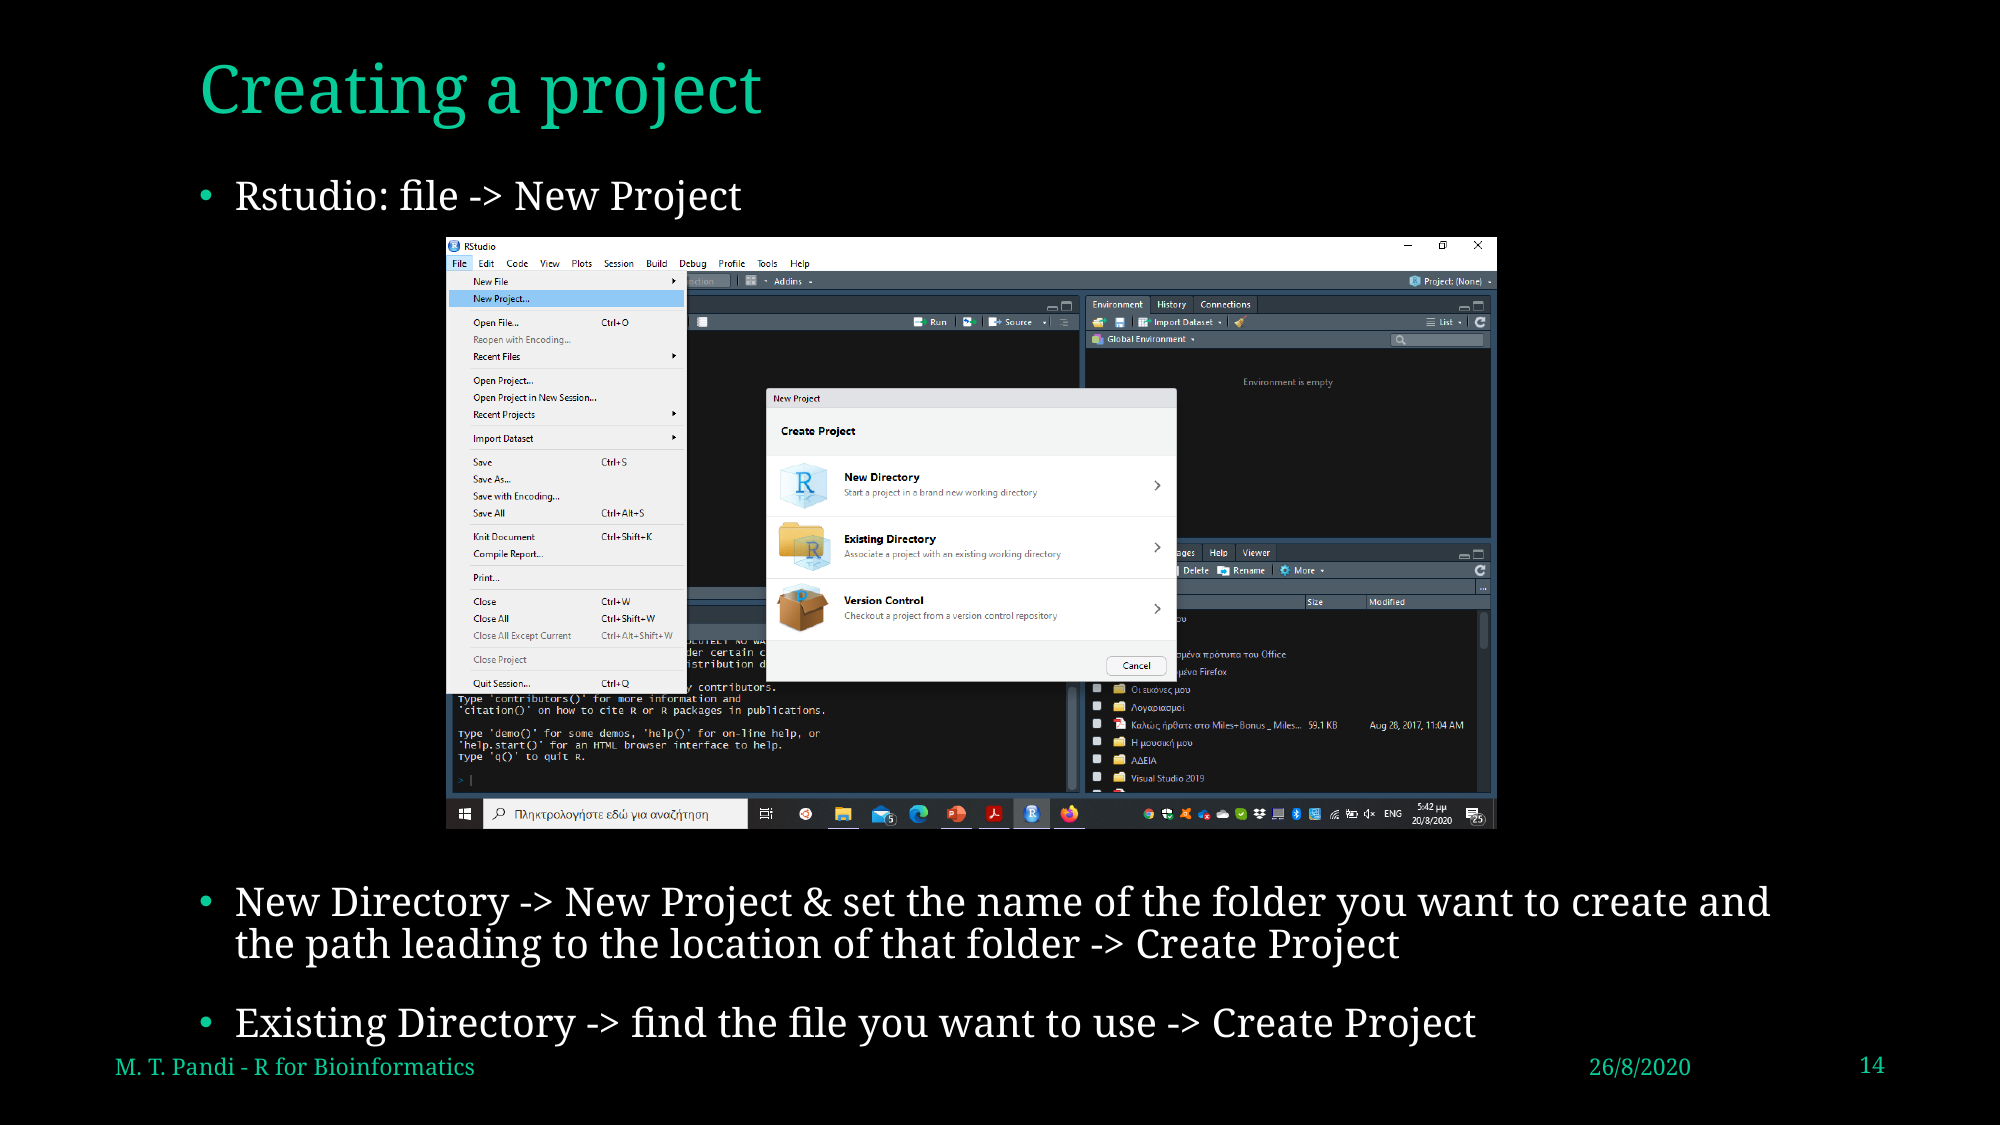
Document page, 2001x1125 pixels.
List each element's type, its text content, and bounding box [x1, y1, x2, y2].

slide_number 14 [1764, 1047, 1900, 1085]
title Creating a project [184, 33, 1760, 136]
list Rstudio: file -> New Project New Directory -> New Project & set the name of the folder you want to create and the path leading to the location of that folder -> Create Project Existing Directory -> find the file you want to use -> Create Project [184, 168, 1830, 1060]
picture [446, 237, 1497, 829]
footer M. T. Pandi - R for Bioinformatics [99, 1047, 1101, 1085]
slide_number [1545, 1047, 1707, 1085]
